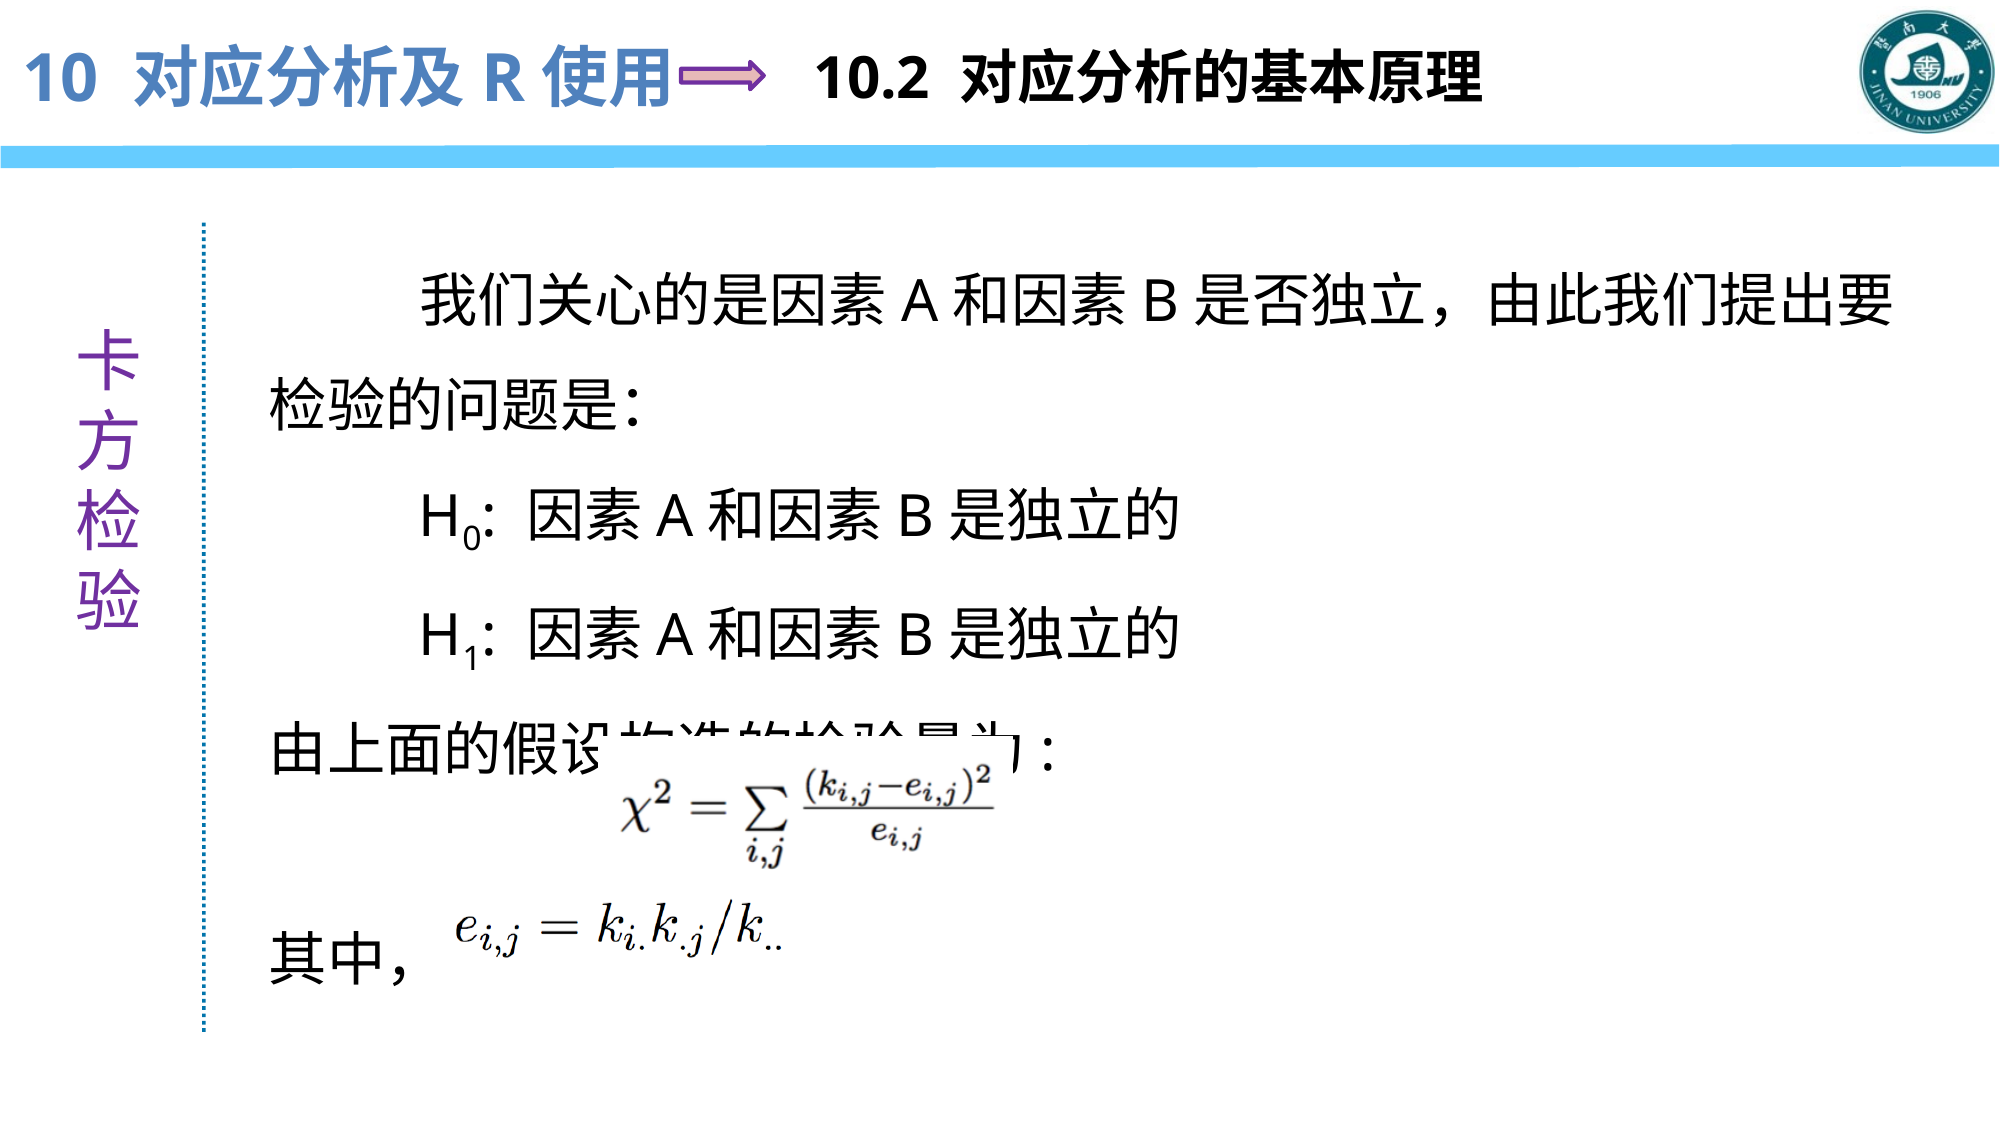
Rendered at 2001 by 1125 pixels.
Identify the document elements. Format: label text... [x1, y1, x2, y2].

text_box 我们关心的是因素A和因素B是否独立，由此我们提出要检验的问题是： H0: 因素A和因素B是独立的 H1: 因素A和因素B是独立的 由上面的假设构造的检验量为: 其中， [254, 220, 1910, 1000]
picture [432, 736, 1013, 967]
text_box 10.2 对应分析的基本原理 [922, 32, 1510, 118]
text_box 卡方检验 [43, 311, 175, 726]
text_box 10 对应分析及R使用 [7, 27, 922, 123]
picture [1856, 6, 1996, 134]
text_box [678, 59, 766, 92]
